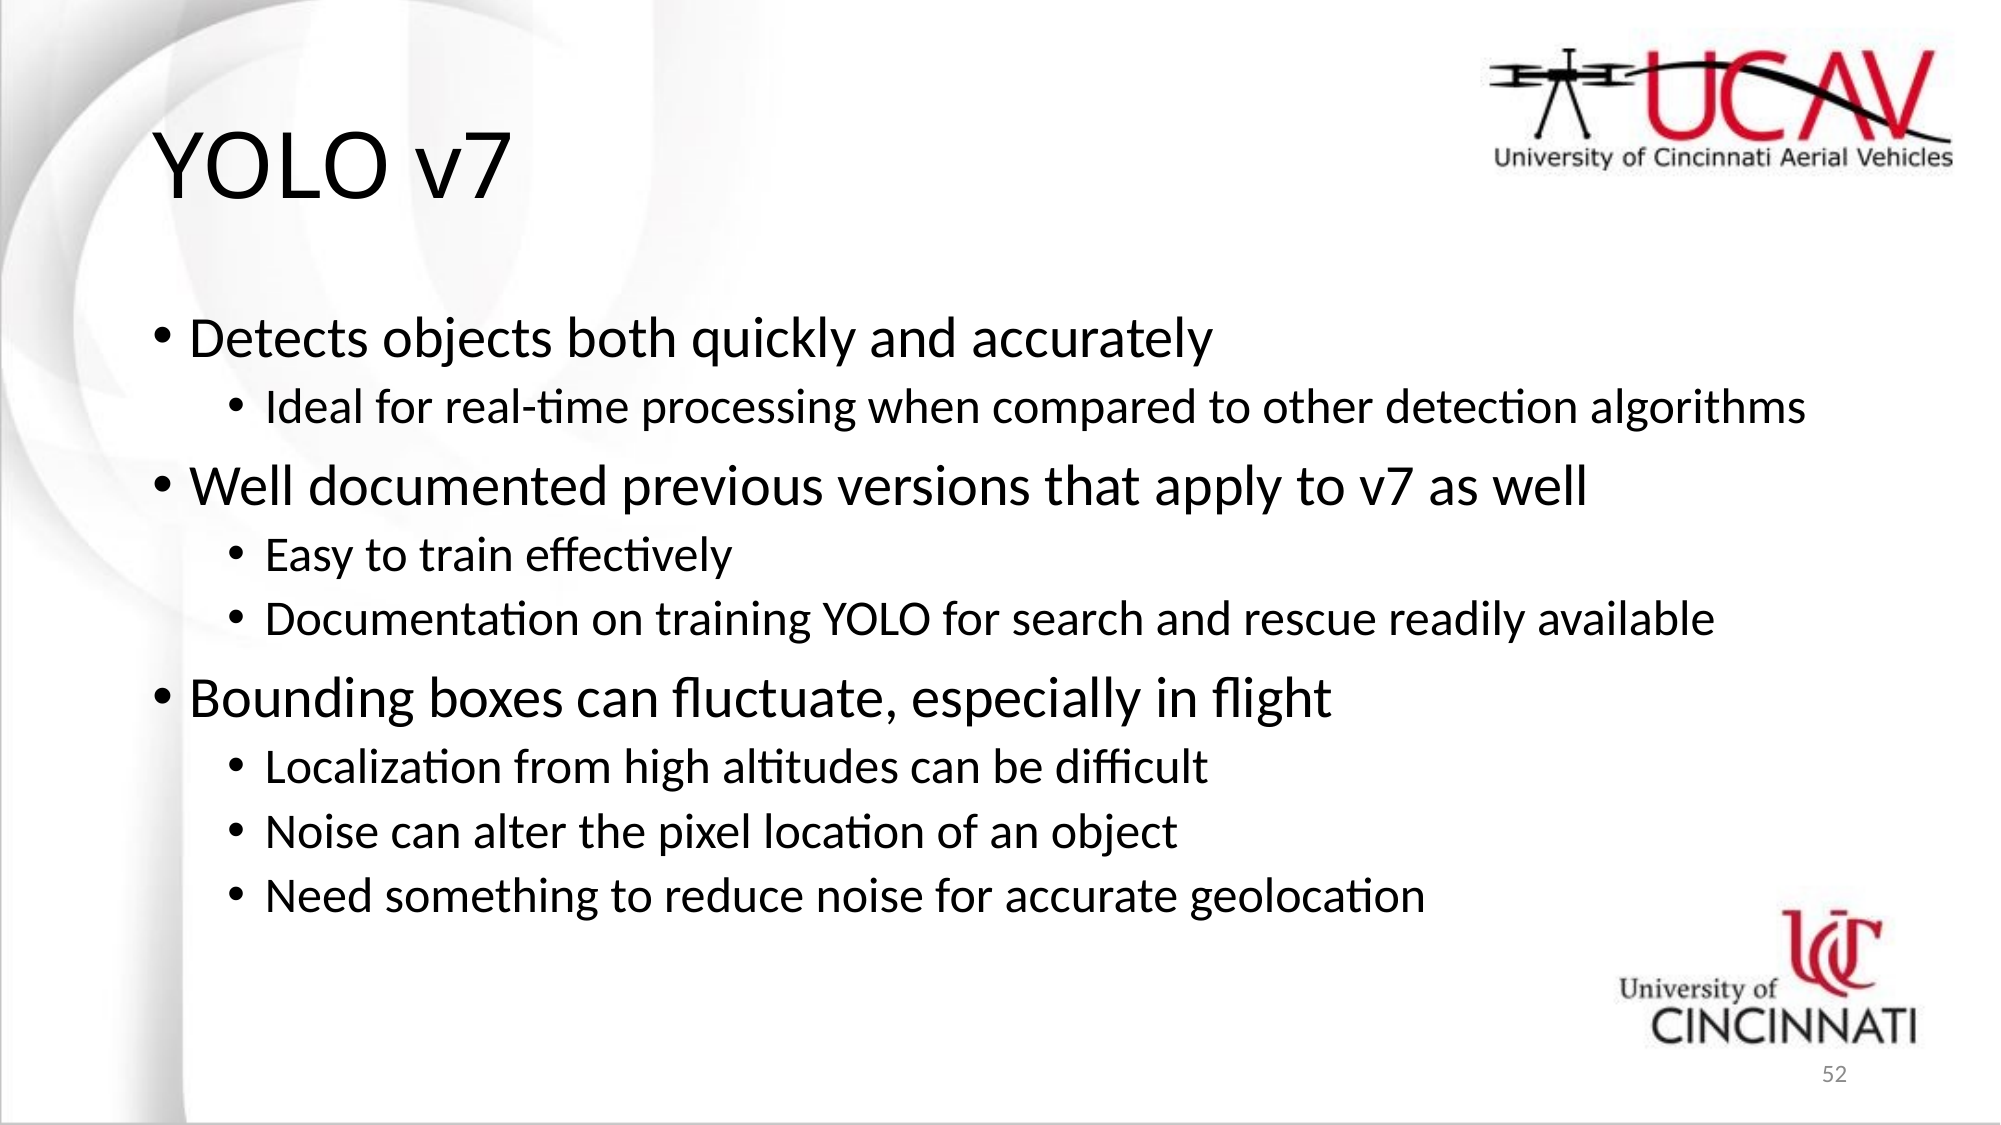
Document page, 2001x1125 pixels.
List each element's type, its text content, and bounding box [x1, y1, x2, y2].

slide_number 52 [1412, 1042, 1863, 1103]
title YOLO v7 [137, 59, 1863, 278]
list Detects objects both quickly and accurately Ideal for real-time processing when compared to other detection algorithms Well documented previous versions that apply to v7 as well Easy to train effectively Documentation on training YOLO for search and rescue readily available Bounding boxes can fluctuate, especially in flight Localization from high altitudes can be difficult Noise can alter the pixel location of an object Need something to reduce noise for accurate geolocation [137, 299, 1863, 1014]
picture [0, 0, 2001, 1125]
